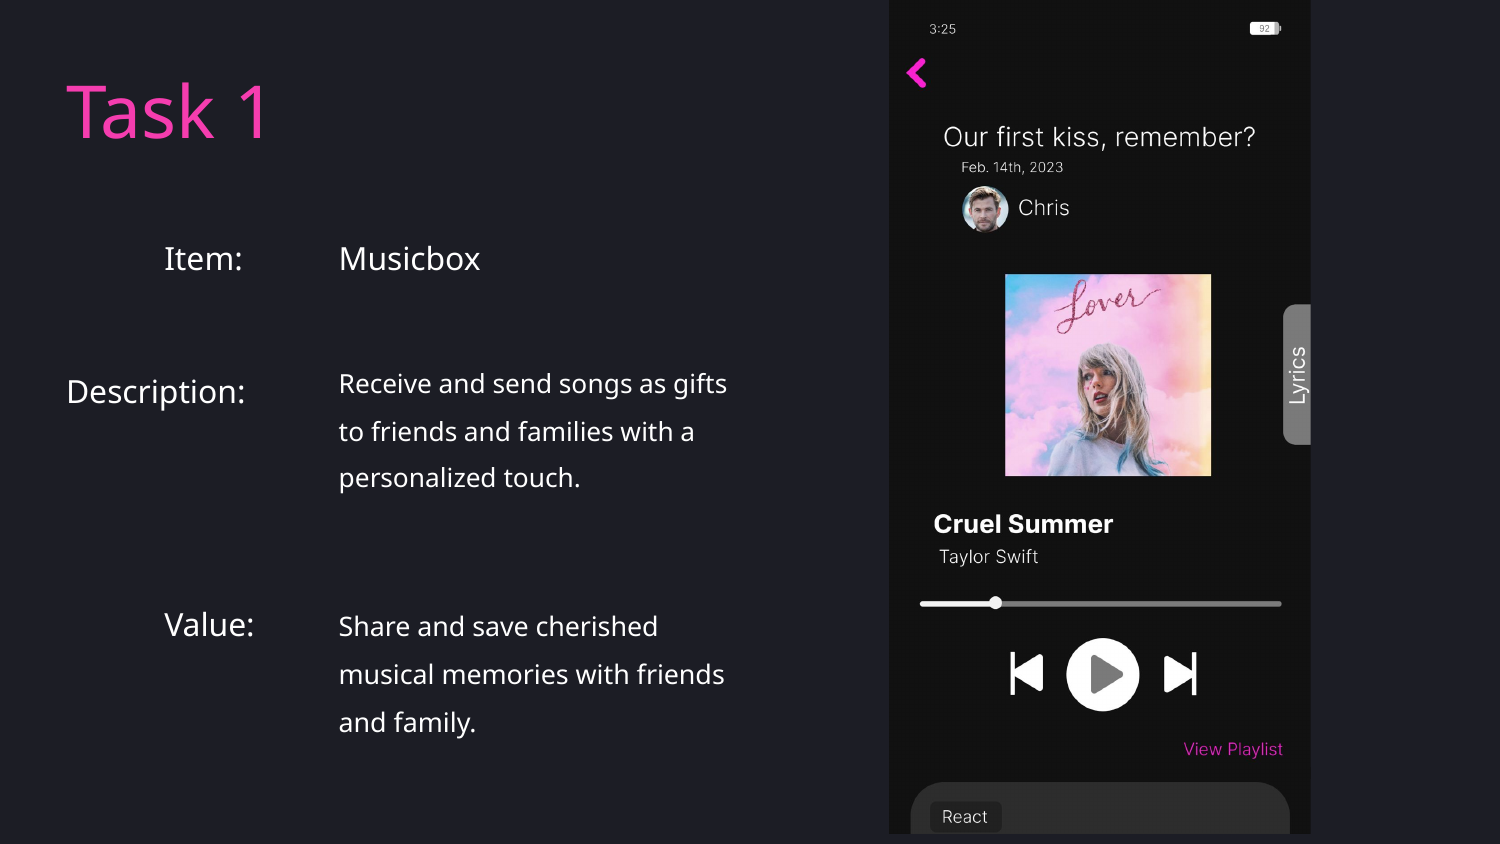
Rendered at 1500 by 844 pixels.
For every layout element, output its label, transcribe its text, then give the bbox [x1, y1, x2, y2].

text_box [888, 0, 1311, 835]
list Musicbox [324, 204, 597, 293]
list Item: [149, 204, 324, 293]
list Value: [149, 570, 324, 658]
list Description: [51, 337, 324, 425]
list Receive and send songs as gifts to friends and families with a personalized touch. [323, 337, 754, 513]
title Task 1 [51, 50, 663, 167]
list Share and save cherished musical memories with friends and family. [323, 578, 754, 733]
